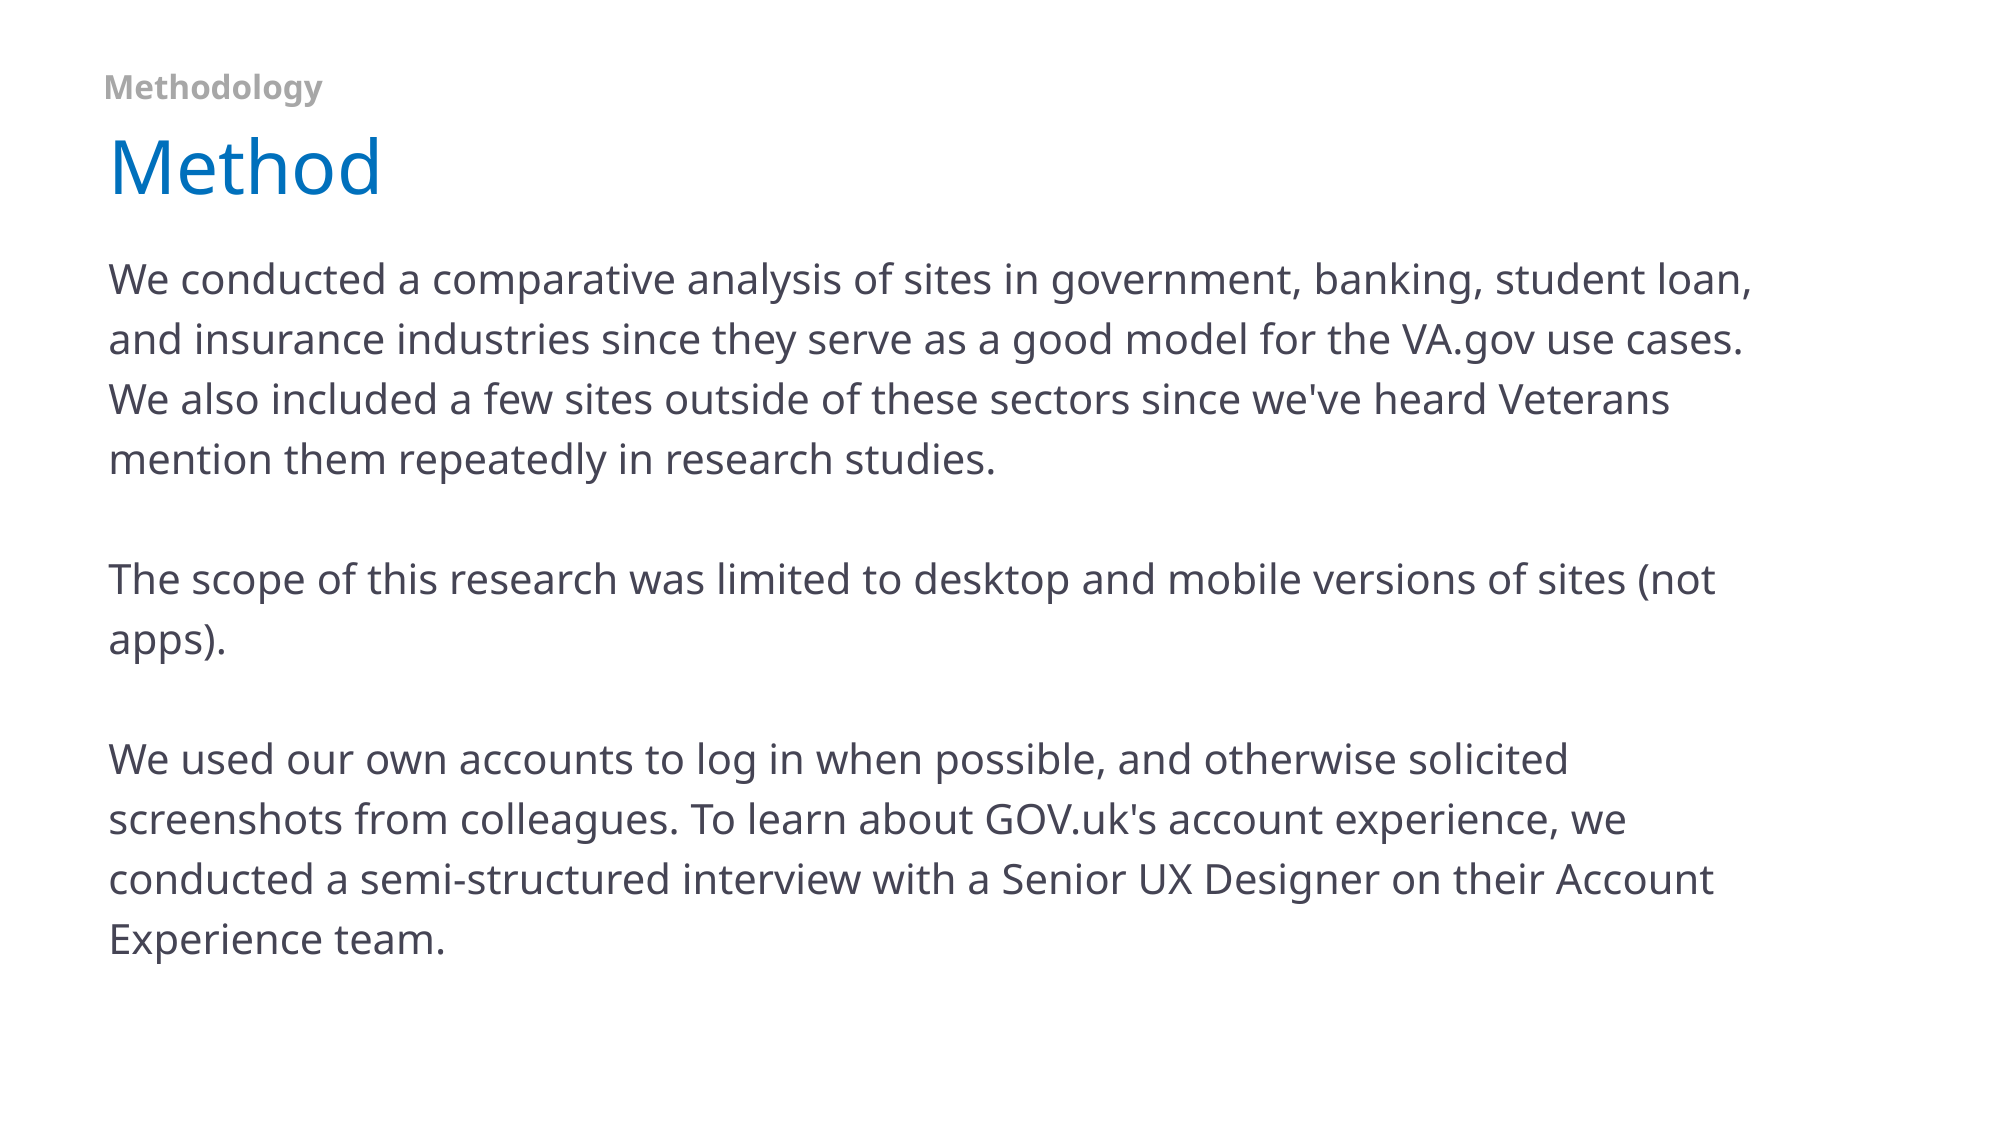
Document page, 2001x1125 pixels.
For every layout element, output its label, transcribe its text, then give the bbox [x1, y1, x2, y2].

subtitle Methodology [95, 52, 1218, 112]
list We conducted a comparative analysis of sites in government, banking, student loan, and insurance industries since they serve as a good model for the VA.gov use cases. We also included a few sites outside of these sectors since we've heard Veterans mention them repeatedly in research studies. The scope of this research was limited to desktop and mobile versions of sites (not apps). We used our own accounts to log in when possible, and otherwise solicited screenshots from colleagues. To learn about GOV.uk's account experience, we conducted a semi-structured interview with a Senior UX Designer on their Account Experience team. [100, 235, 1770, 1051]
title Method [100, 111, 1750, 223]
